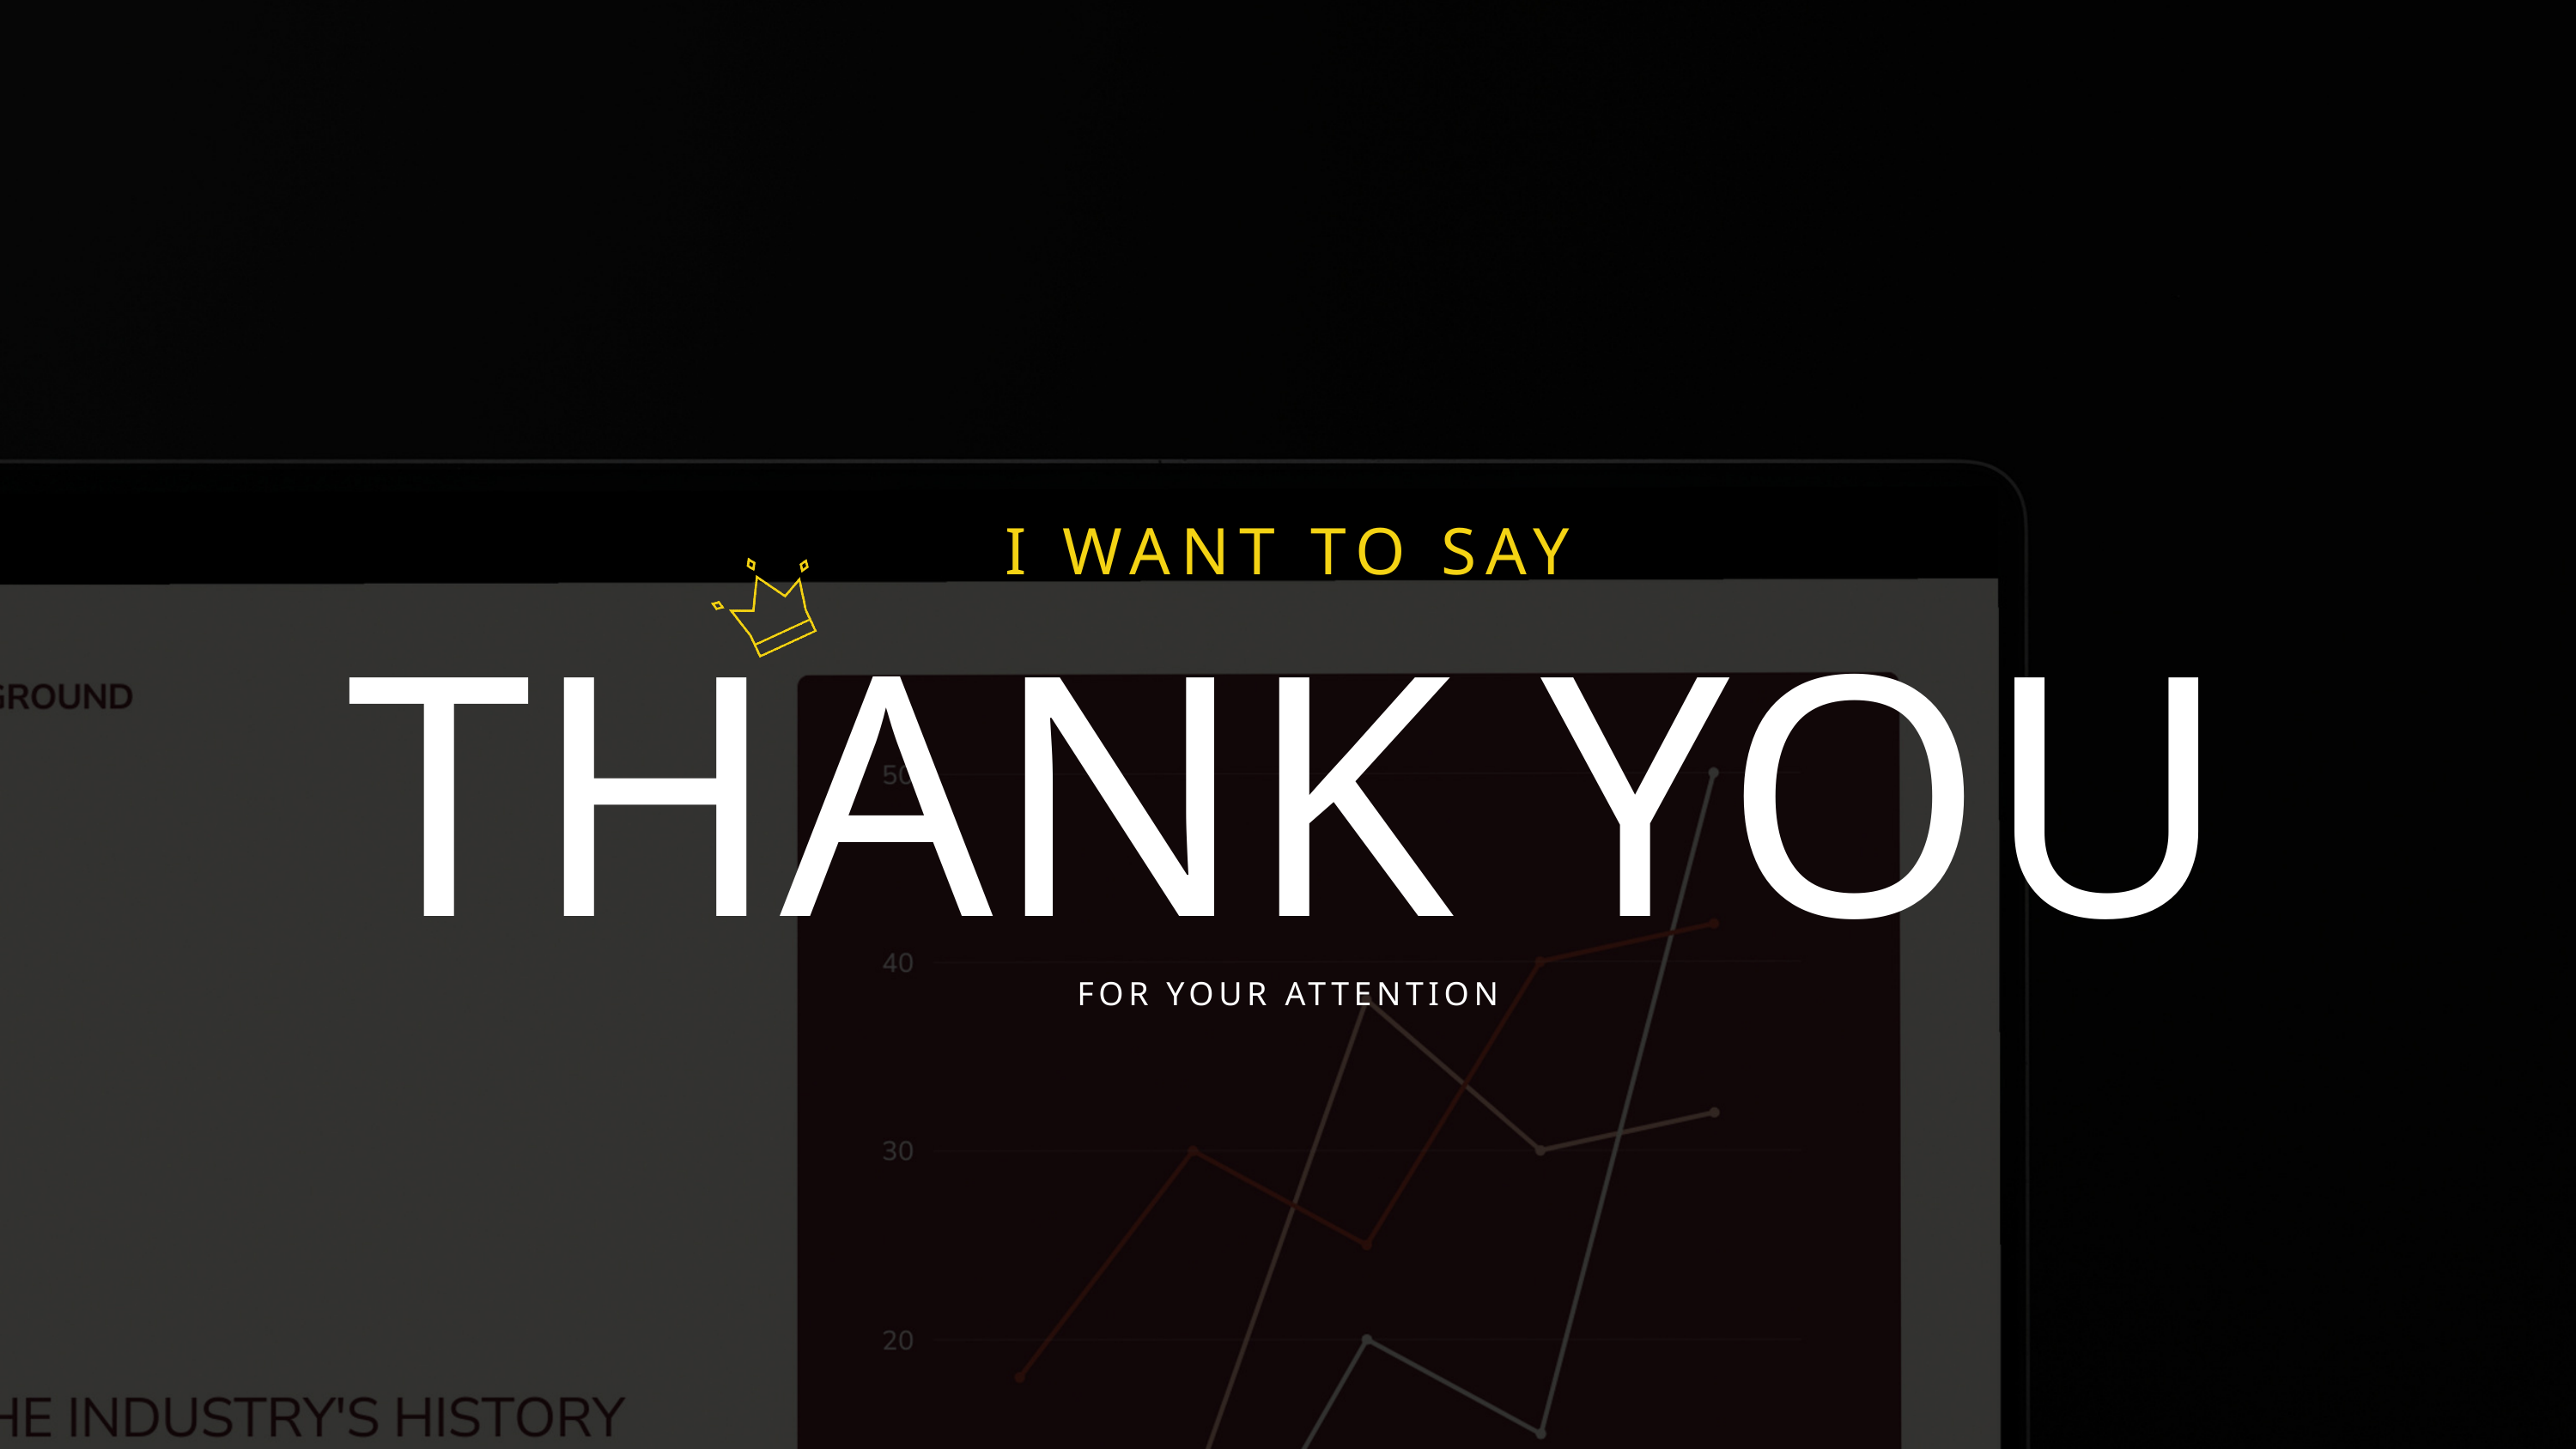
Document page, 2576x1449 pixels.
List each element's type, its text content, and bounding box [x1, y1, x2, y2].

text_box [0, 0, 2576, 1449]
text_box THANK YOU [325, 598, 2251, 984]
text_box FOR YOUR ATTENTION [993, 984, 1583, 1013]
picture [688, 521, 834, 662]
text_box I WANT TO SAY [697, 494, 1879, 588]
